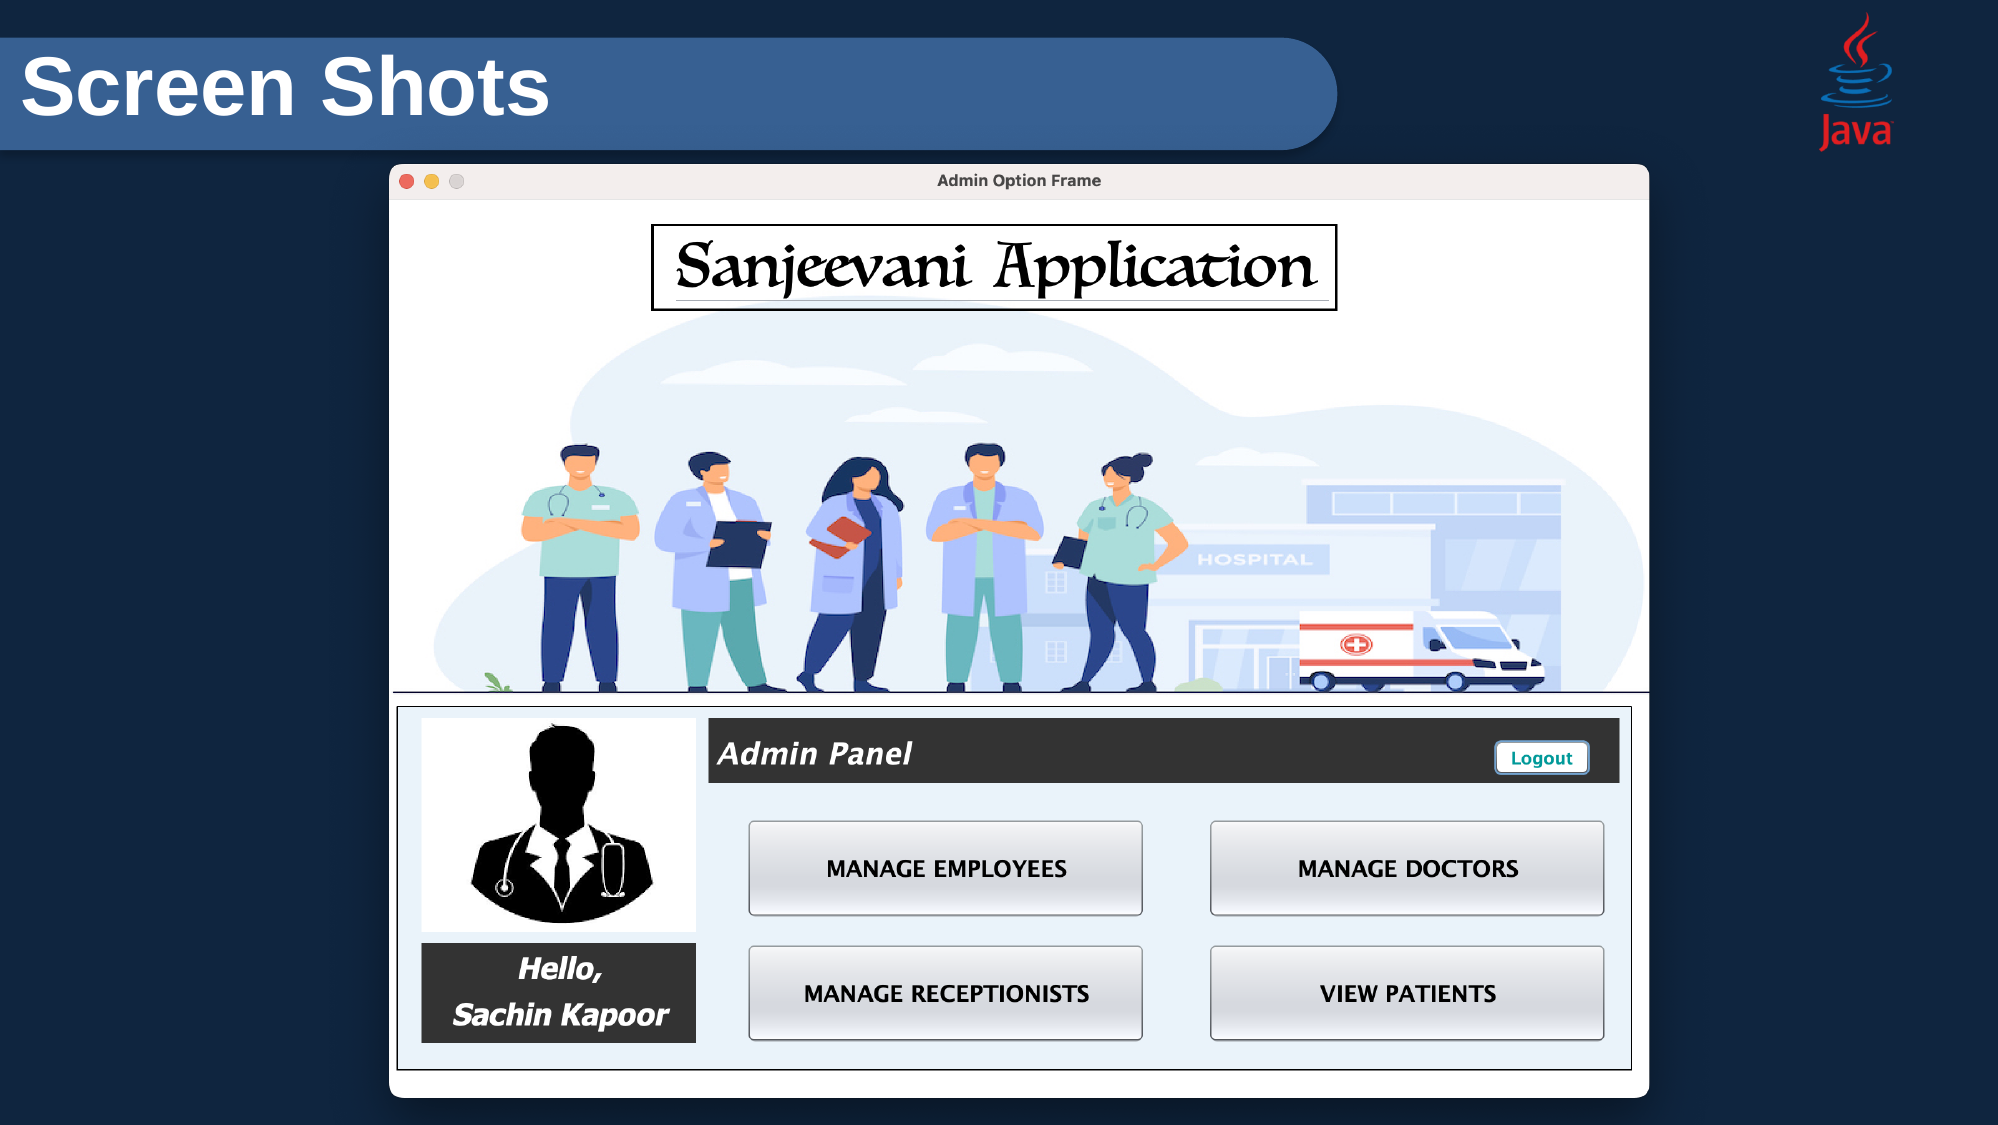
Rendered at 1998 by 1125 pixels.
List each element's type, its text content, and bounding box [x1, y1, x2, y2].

picture [318, 116, 1719, 1125]
text_box Screen Shots [9, 22, 1774, 143]
text_box [0, 37, 318, 151]
picture [1774, 0, 1938, 164]
